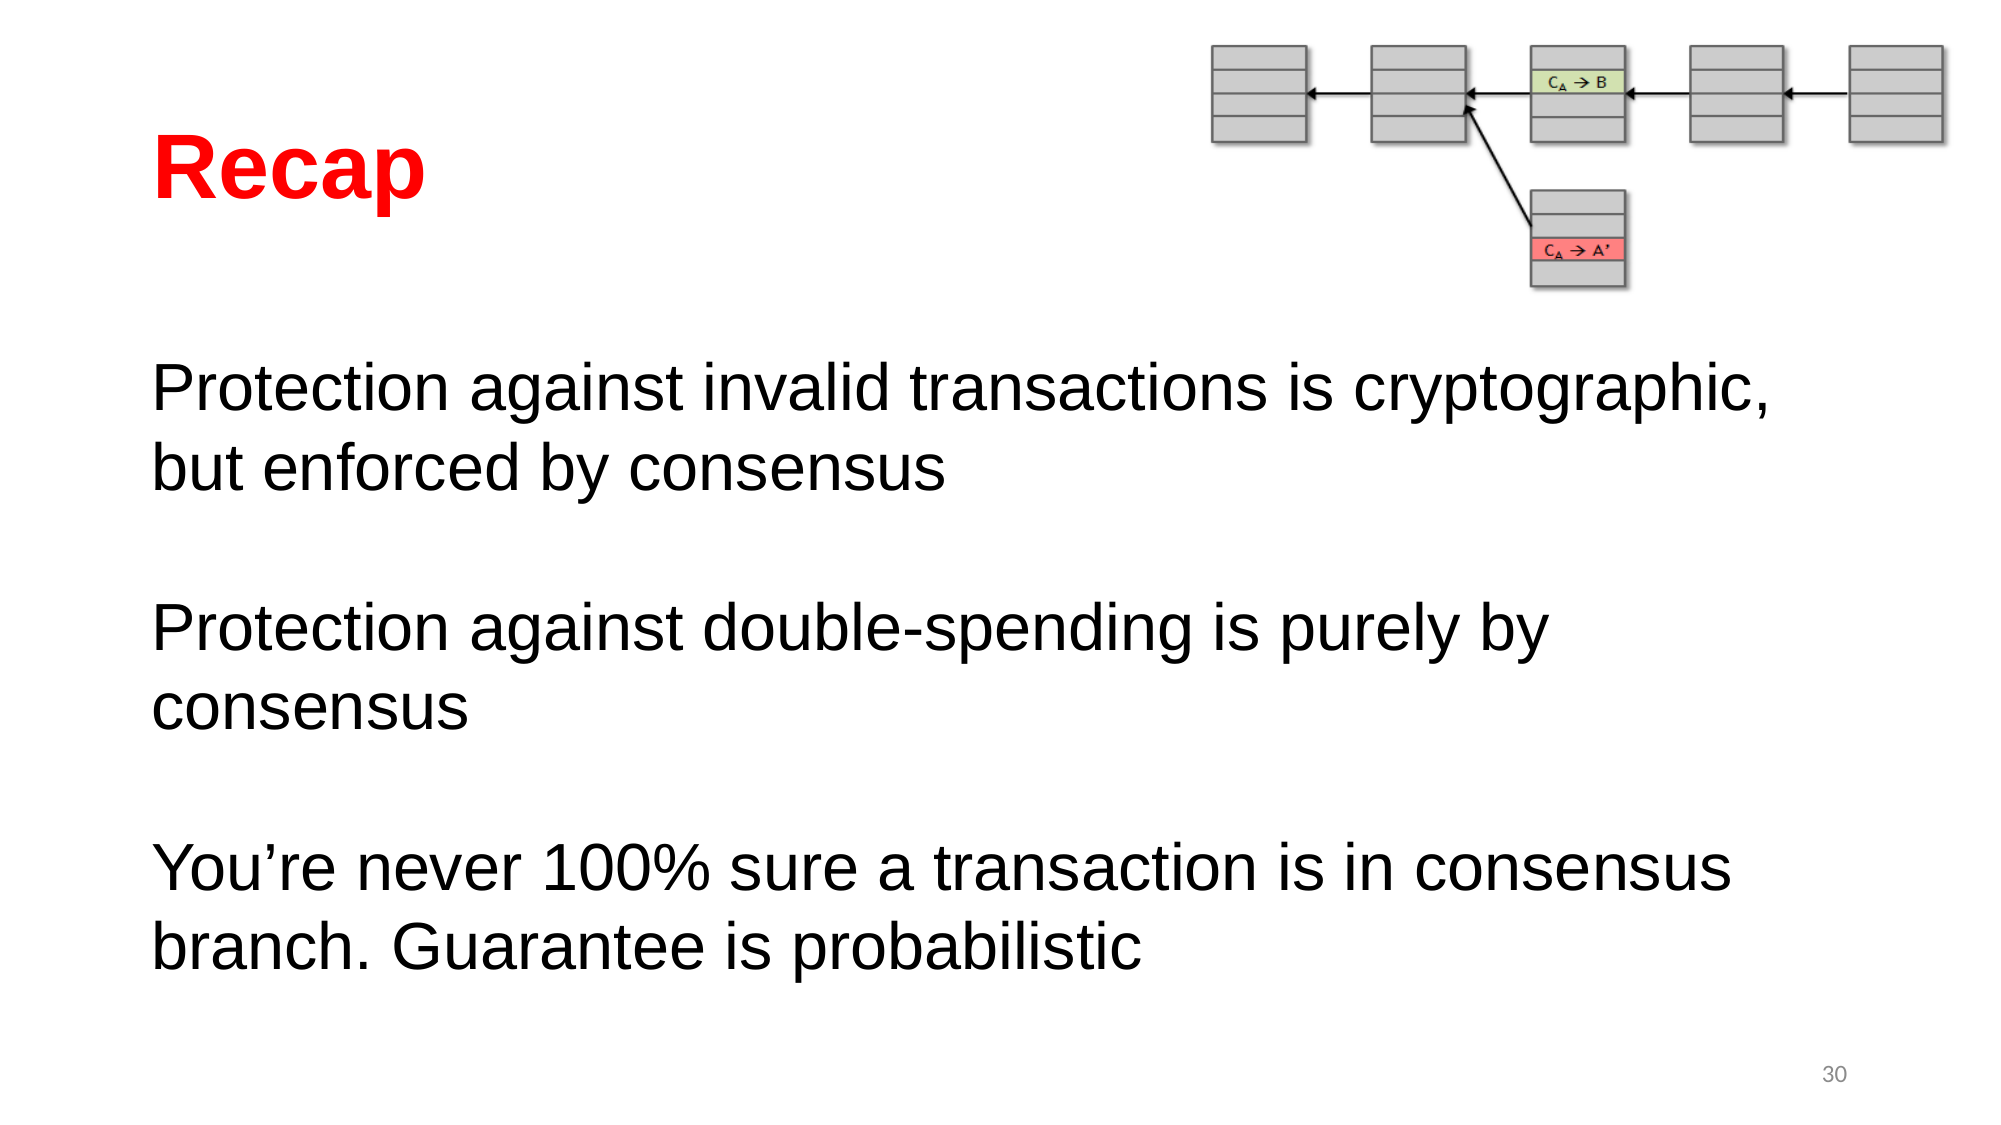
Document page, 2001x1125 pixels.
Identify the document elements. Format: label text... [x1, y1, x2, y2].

picture [1202, 36, 1961, 301]
title Recap [137, 59, 1202, 278]
slide_number 30 [1412, 1042, 1863, 1103]
list Protection against invalid transactions is cryptographic, but enforced by consensus Protection against double-spending is purely by consensus You’re never 100% sure a transaction is in consensus branch. Guarantee is probabilistic [131, 323, 1857, 1038]
